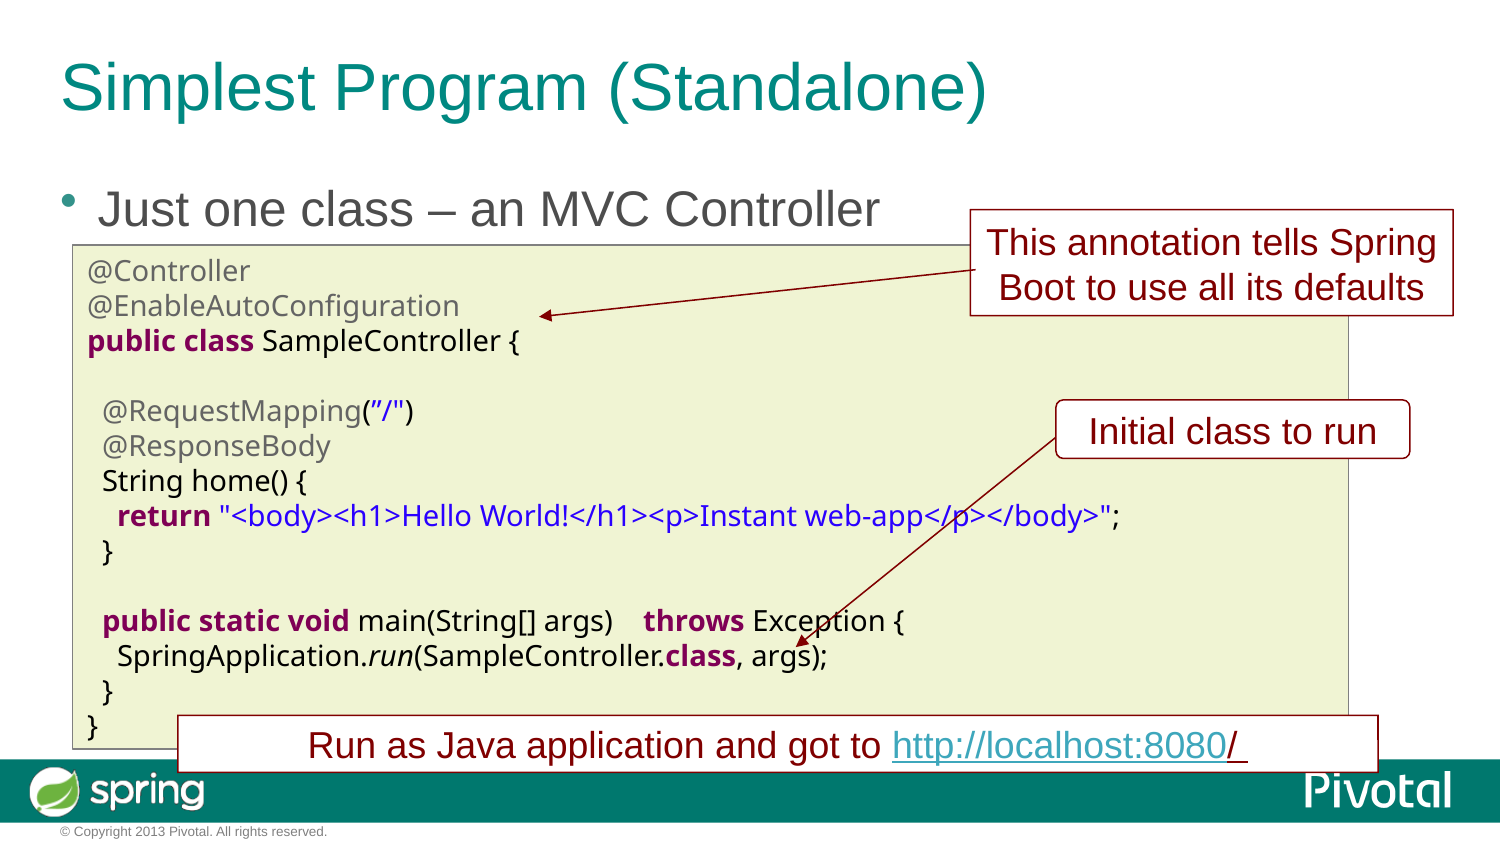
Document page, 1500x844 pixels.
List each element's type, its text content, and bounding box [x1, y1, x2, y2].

text_box [795, 437, 1056, 648]
picture [1304, 768, 1452, 811]
text_box Just one class – an MVC Controller [60, 176, 1440, 731]
text_box @Controller @EnableAutoConfiguration public class SampleController { @RequestMapping(”/") @ResponseBody String home() { return "<body><h1>Hello World!</h1><p>Instant web-app</p></body>"; } public static void main(String[] args) throws Exception { SpringApplication.run(SampleController.class, args); } } [72, 245, 1349, 750]
text_box Run as Java application and got to http://localhost:8080/ [177, 715, 1379, 773]
text_box This annotation tells Spring Boot to use all its defaults [970, 209, 1454, 316]
text_box Simplest Program (Standalone) [60, 53, 1440, 129]
picture [0, 754, 217, 829]
text_box Initial class to run [1055, 399, 1410, 459]
text_box [539, 269, 975, 322]
